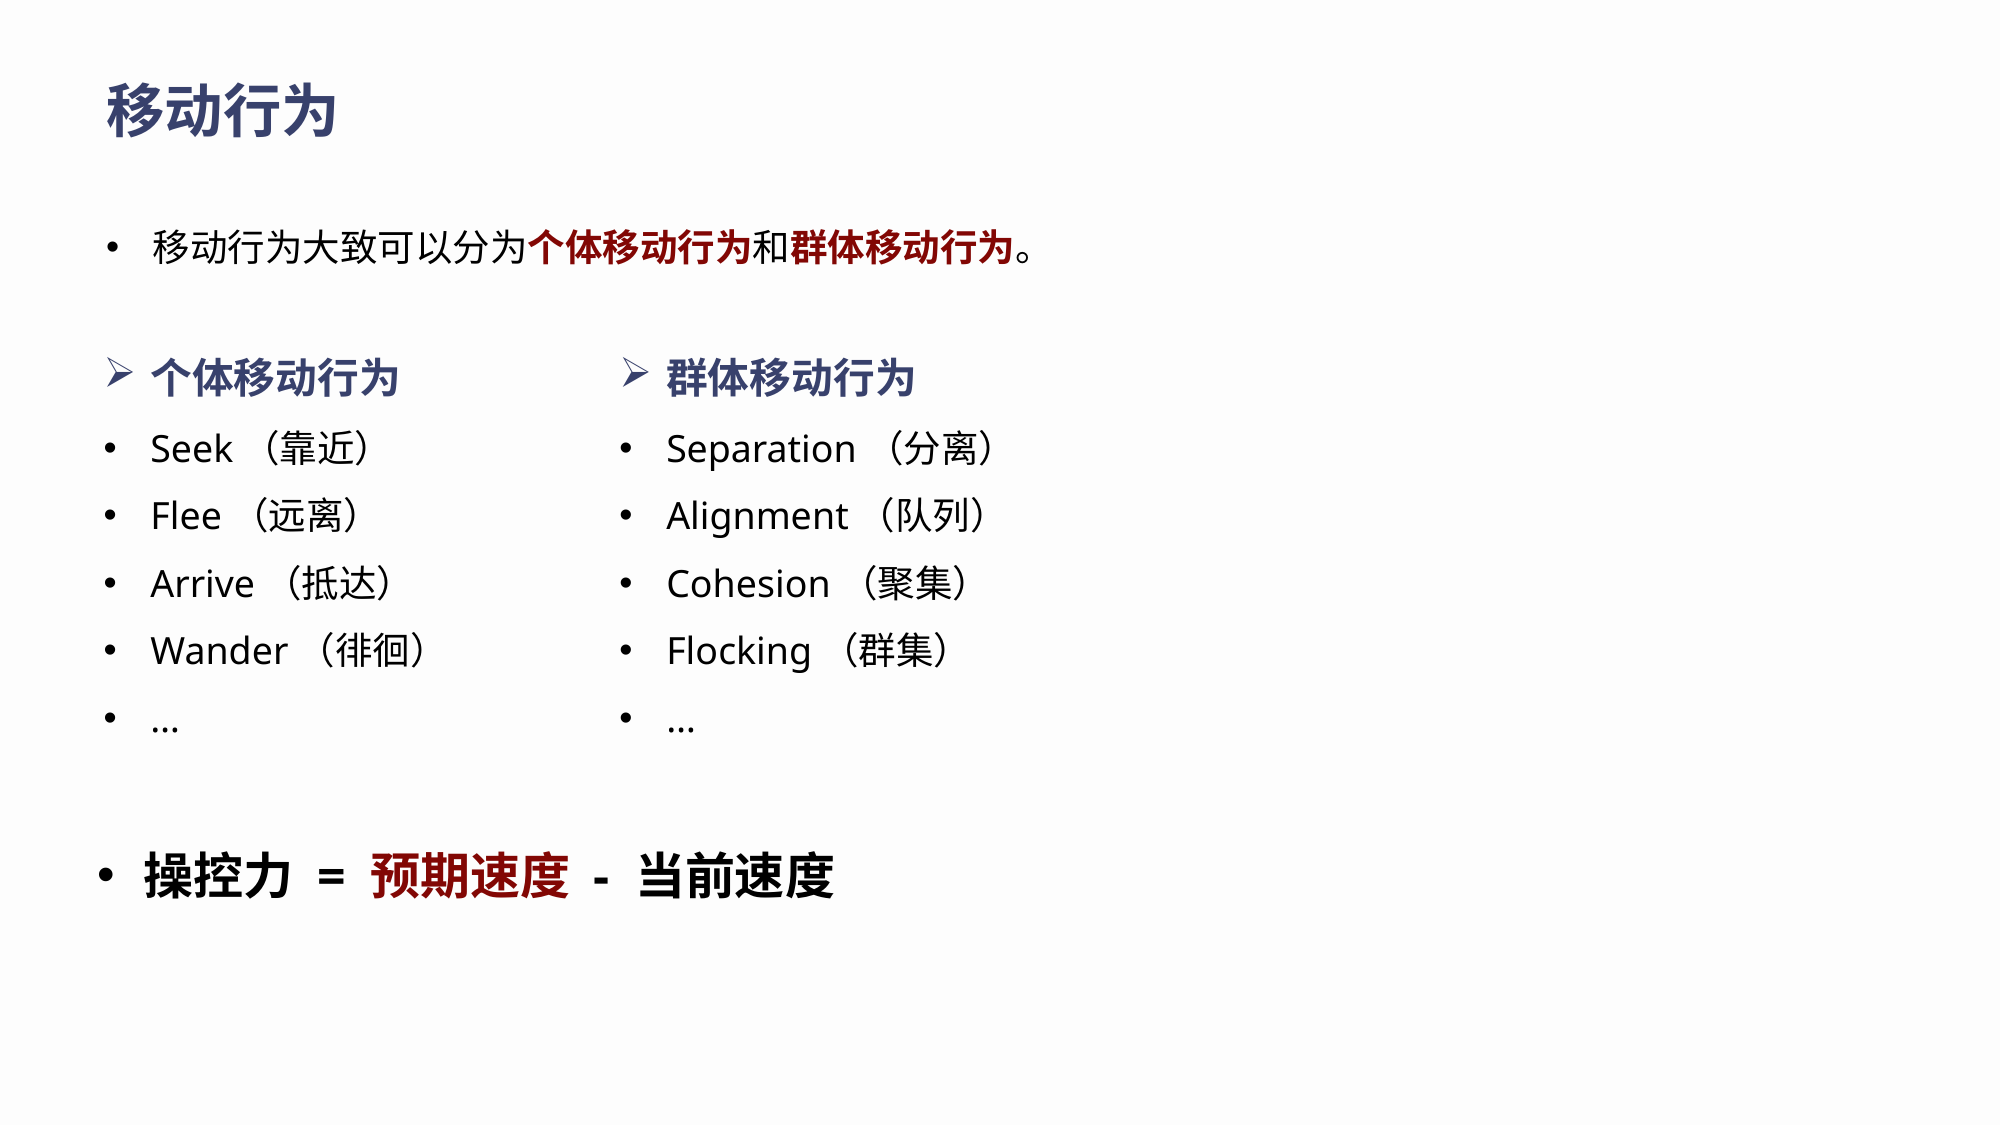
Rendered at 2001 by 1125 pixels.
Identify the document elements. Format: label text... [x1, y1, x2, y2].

text_box 群体移动行为 Separation（分离） Alignment（队列） Cohesion（聚集） Flocking（群集） … [604, 319, 1048, 747]
text_box 个体移动行为 Seek（靠近） Flee（远离） Arrive（抵达） Wander（徘徊） … [88, 319, 463, 747]
text_box 移动行为 [91, 66, 355, 152]
text_box 操控力 = 预期速度 - 当前速度 [82, 836, 850, 912]
text_box 移动行为大致可以分为个体移动行为和群体移动行为。 [91, 194, 1067, 277]
